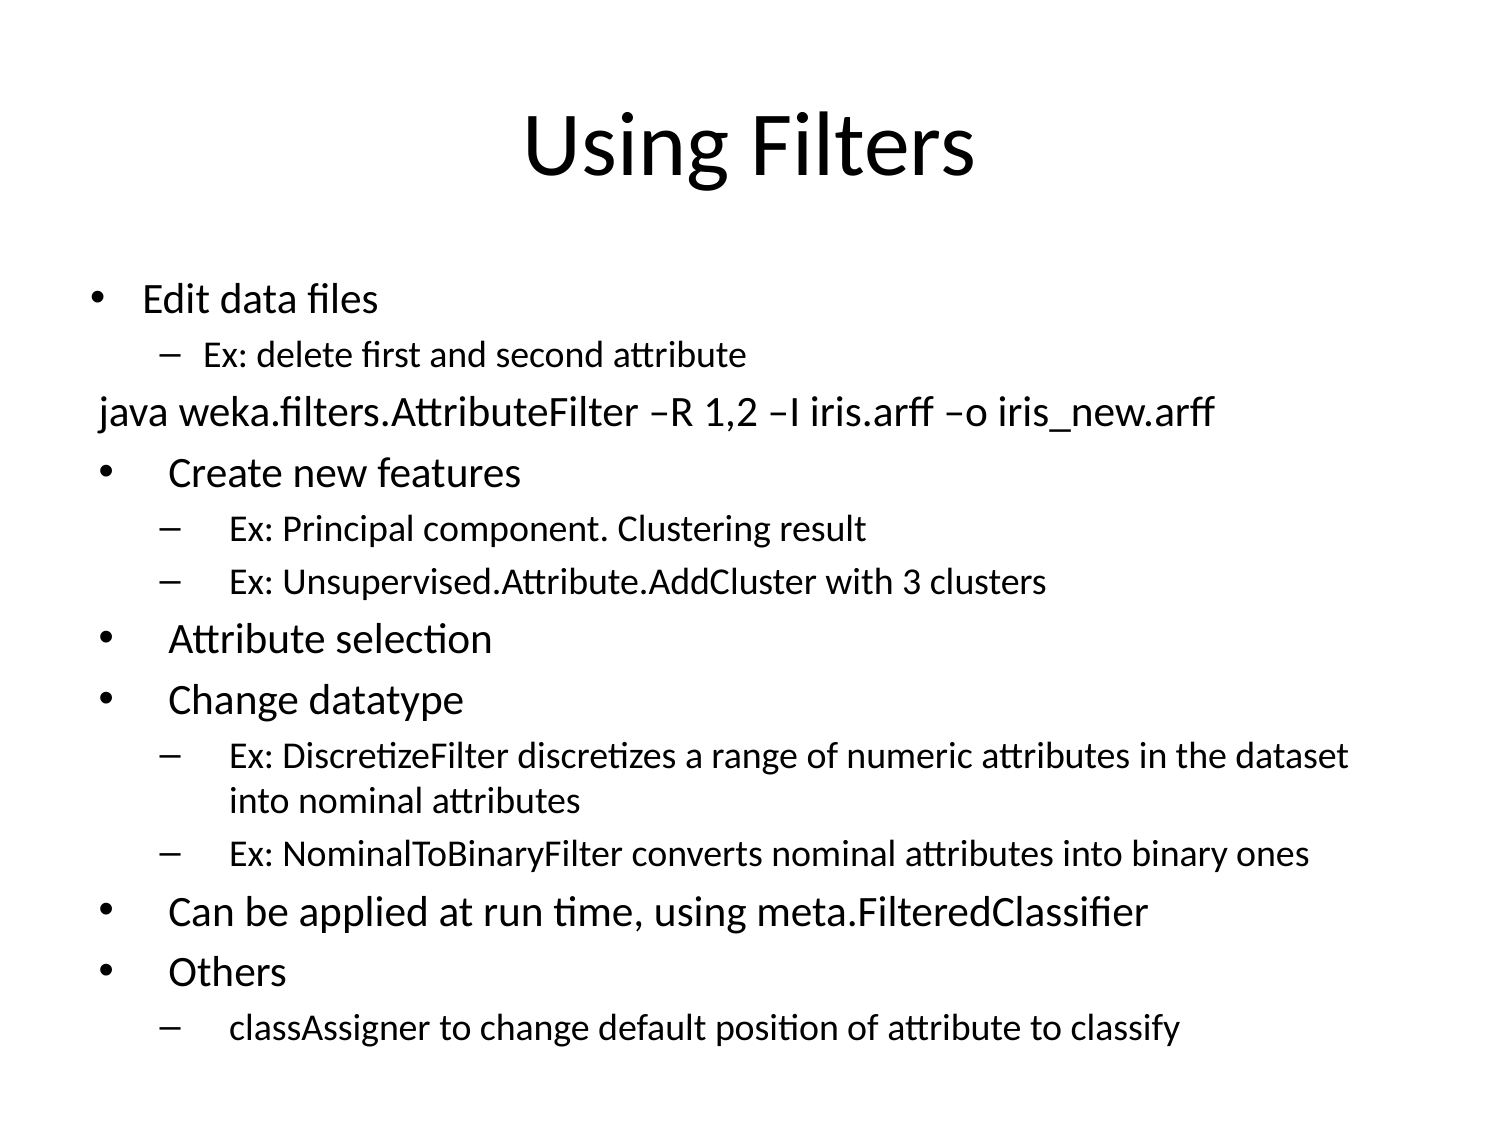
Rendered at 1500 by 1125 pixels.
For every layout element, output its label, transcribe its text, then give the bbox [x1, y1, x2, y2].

list Edit data files Ex: delete first and second attribute java weka.filters.AttributeFilter –R 1,2 –I iris.arff –o iris_new.arff Create new features Ex: Principal component. Clustering result Ex: Unsupervised.Attribute.AddCluster with 3 clusters Attribute selection Change datatype Ex: DiscretizeFilter discretizes a range of numeric attributes in the dataset into nominal attributes Ex: NominalToBinaryFilter converts nominal attributes into binary ones Can be applied at run time, using meta.FilteredClassifier Others classAssigner to change default position of attribute to classify [75, 262, 1425, 1057]
title Using Filters [75, 45, 1425, 233]
